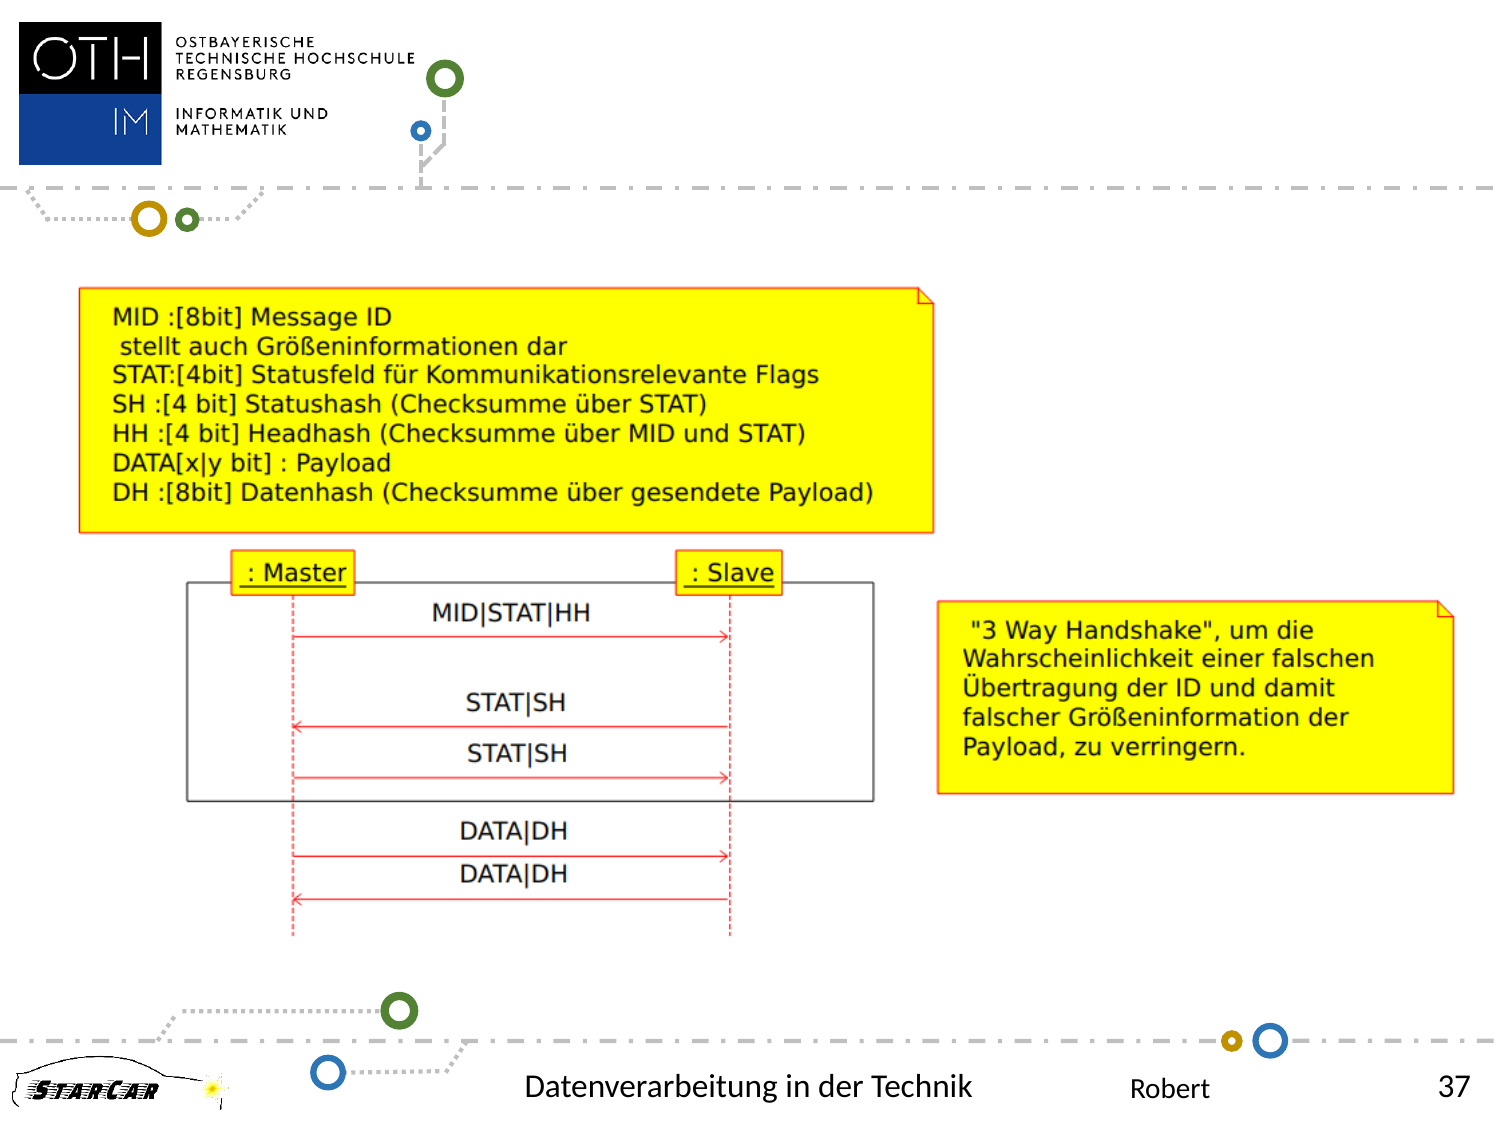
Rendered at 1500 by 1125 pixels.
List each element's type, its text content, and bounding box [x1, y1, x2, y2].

picture [417, 127, 424, 134]
picture [0, 248, 1500, 975]
picture [0, 1053, 46, 1111]
picture [19, 22, 428, 165]
text_box Robert [1115, 1062, 1416, 1113]
footer Datenverarbeitung in der Technik [46, 1042, 1452, 1125]
